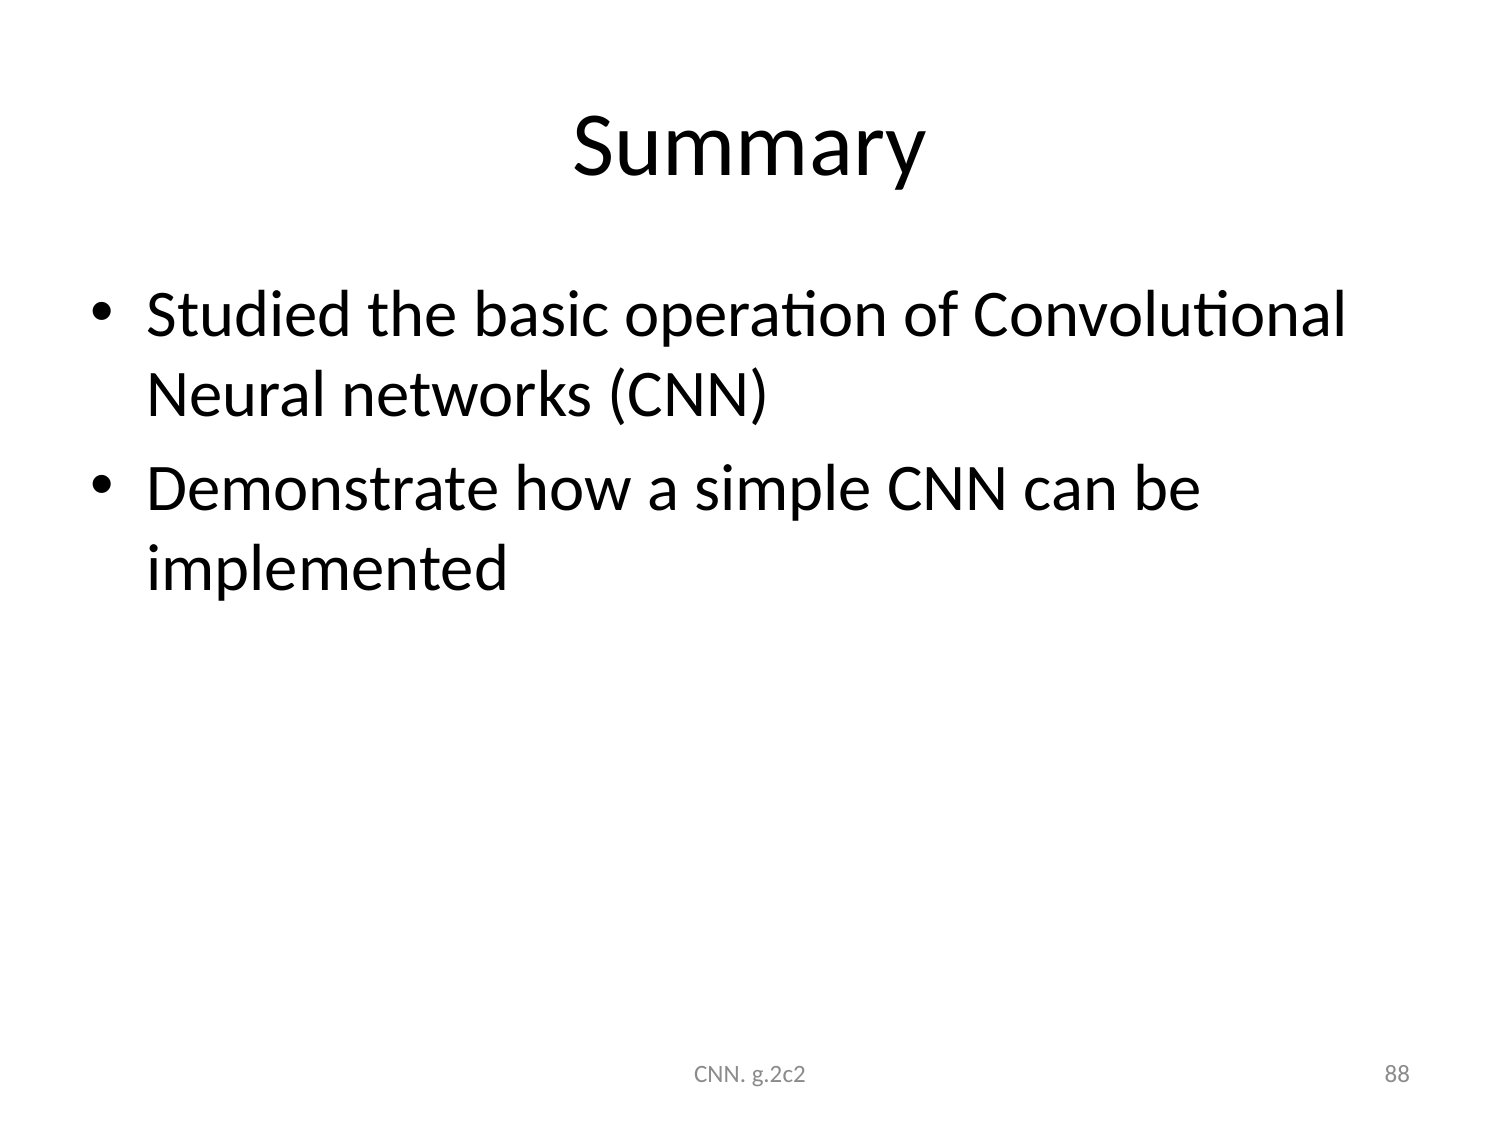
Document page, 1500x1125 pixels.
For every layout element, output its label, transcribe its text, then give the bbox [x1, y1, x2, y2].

slide_number 88 [1074, 1042, 1425, 1103]
footer CNN. g.2c2 [512, 1042, 988, 1103]
title Summary [75, 45, 1425, 233]
list Studied the basic operation of Convolutional Neural networks (CNN) Demonstrate how a simple CNN can be implemented [75, 262, 1425, 1005]
